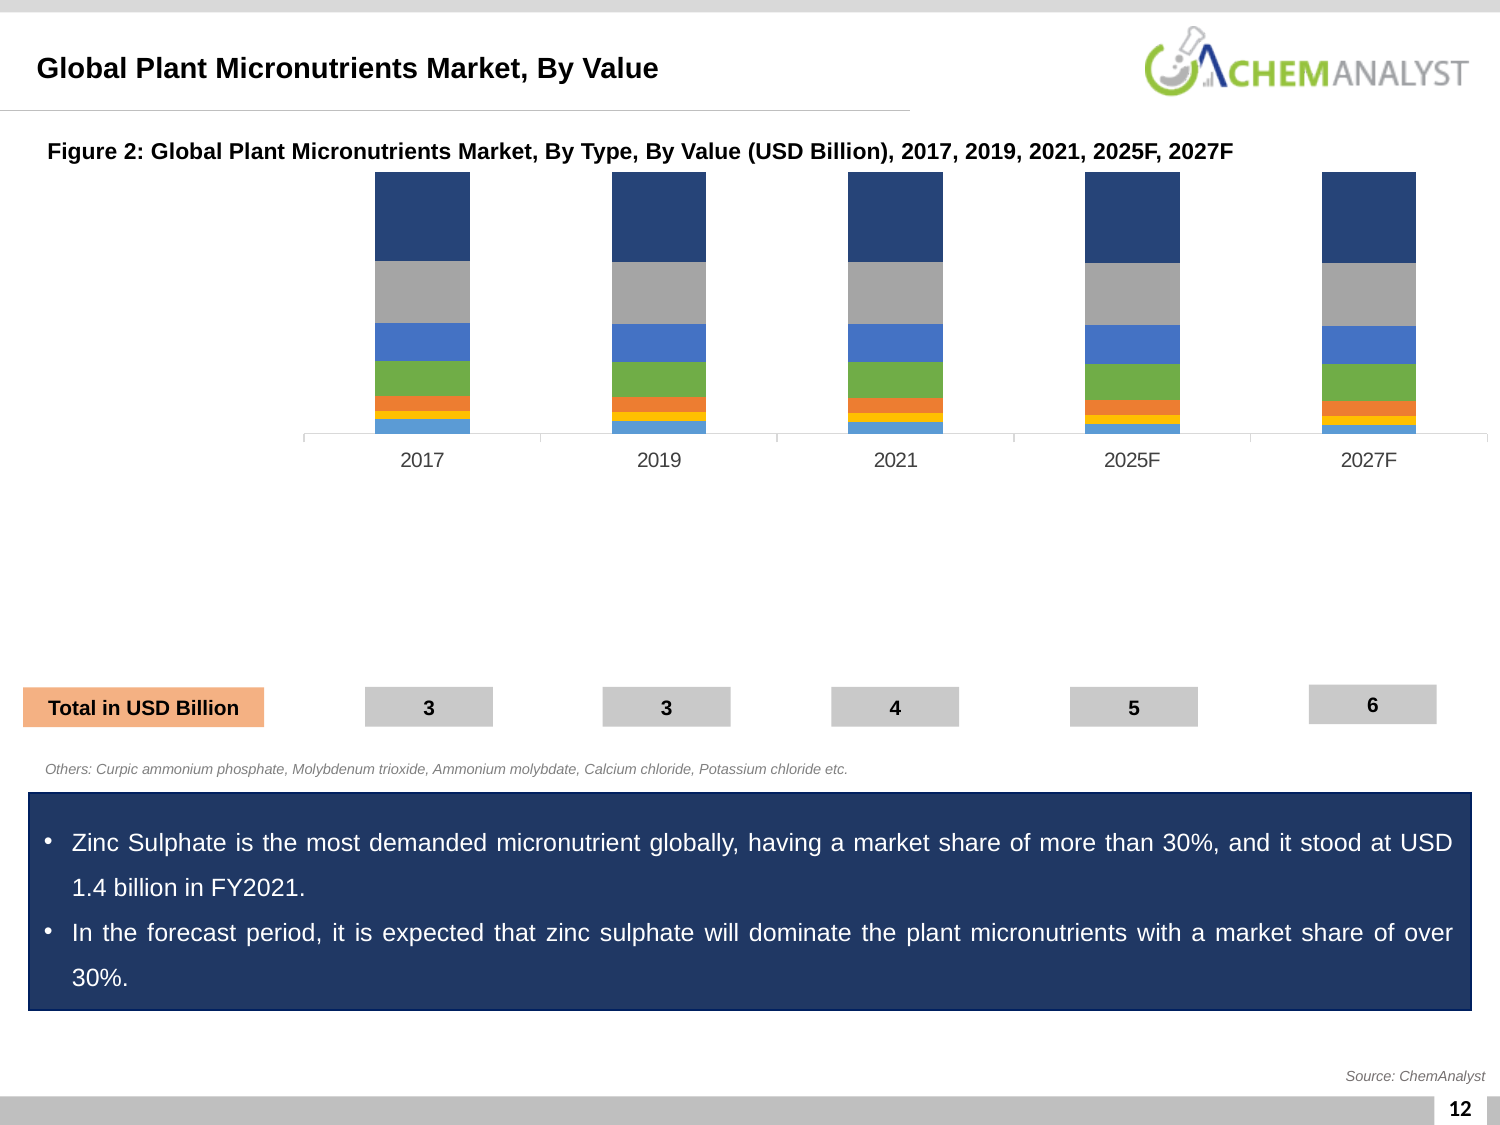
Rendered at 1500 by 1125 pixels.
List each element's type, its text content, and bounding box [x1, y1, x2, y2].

text_box Zinc Sulphate is the most demanded micronutrient globally, having a market share of more than 30%, and it stood at USD 1.4 billion in FY2021. In the forecast period, it is expected that zinc sulphate will dominate the plant micronutrients with a market share of over 30%. [28, 792, 1472, 1011]
picture [1145, 26, 1479, 113]
text_box Figure 2: Global Plant Micronutrients Market, By Type, By Value (USD Billion), 2017, 2019, 2021, 2025F, 2027F [32, 115, 1448, 171]
text_box Total in USD Billion [23, 687, 265, 728]
text_box 6 [1308, 684, 1437, 725]
text_box 3 [602, 686, 731, 727]
text_box 4 [831, 686, 960, 727]
text_box Source: ChemAnalyst [1263, 1059, 1500, 1092]
text_box Others: Curpic ammonium phosphate, Molybdenum trioxide, Ammonium molybdate, Calcium chloride, Potassium chloride etc. [30, 752, 913, 796]
list Global Plant Micronutrients Market, By Value [21, 31, 1312, 107]
text_box 5 [1070, 686, 1198, 727]
text_box 3 [365, 686, 493, 727]
chart [0, 171, 1500, 663]
